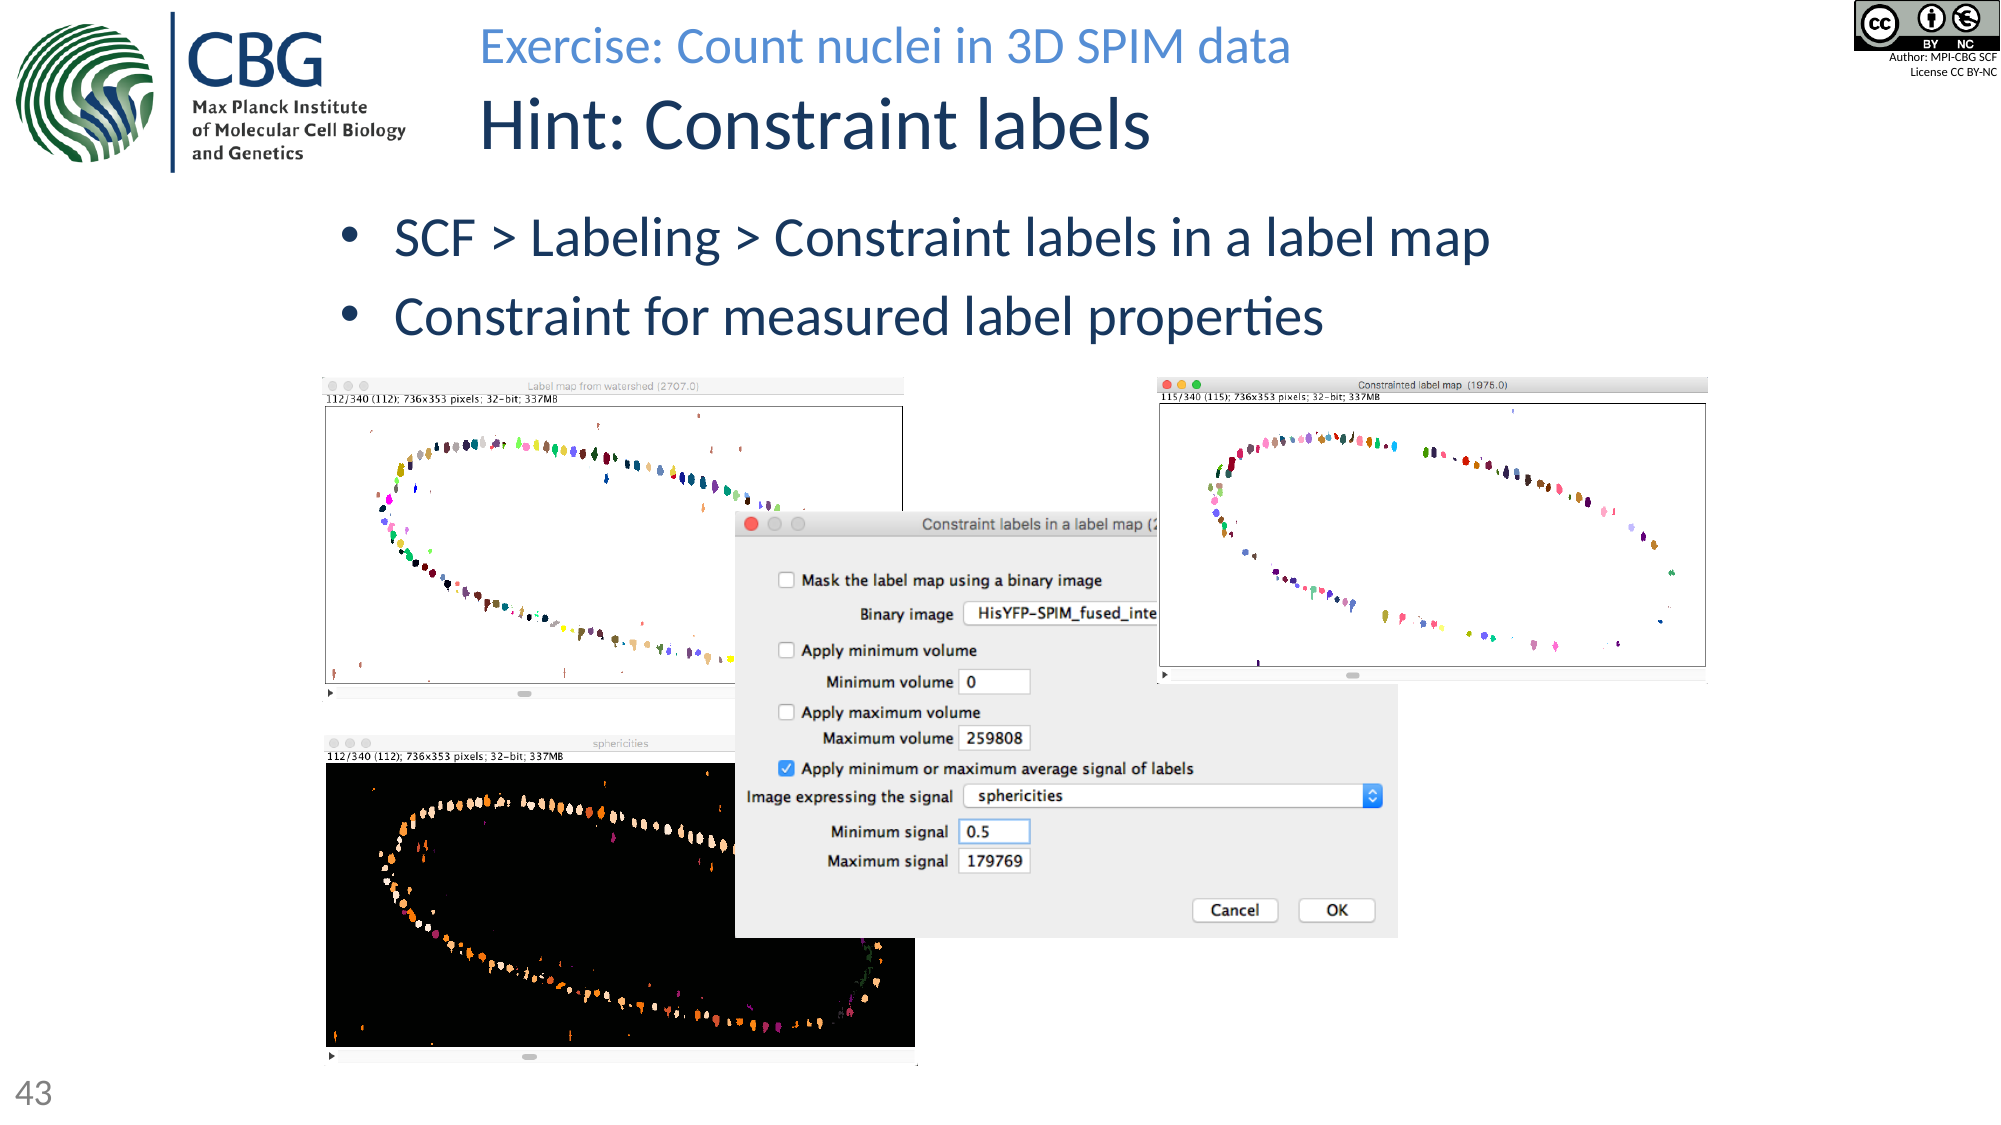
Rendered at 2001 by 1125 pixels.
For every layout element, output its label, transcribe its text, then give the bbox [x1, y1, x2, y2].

list SCF > Labeling > Constraint labels in a label map Constraint for measured label properties [324, 192, 1675, 355]
picture [321, 377, 1708, 1067]
list Exercise: Count nuclei in 3D SPIM data [464, 3, 1898, 82]
picture [15, 11, 406, 173]
picture [1854, 0, 2000, 51]
title Hint: Constraint labels [464, 65, 1900, 173]
